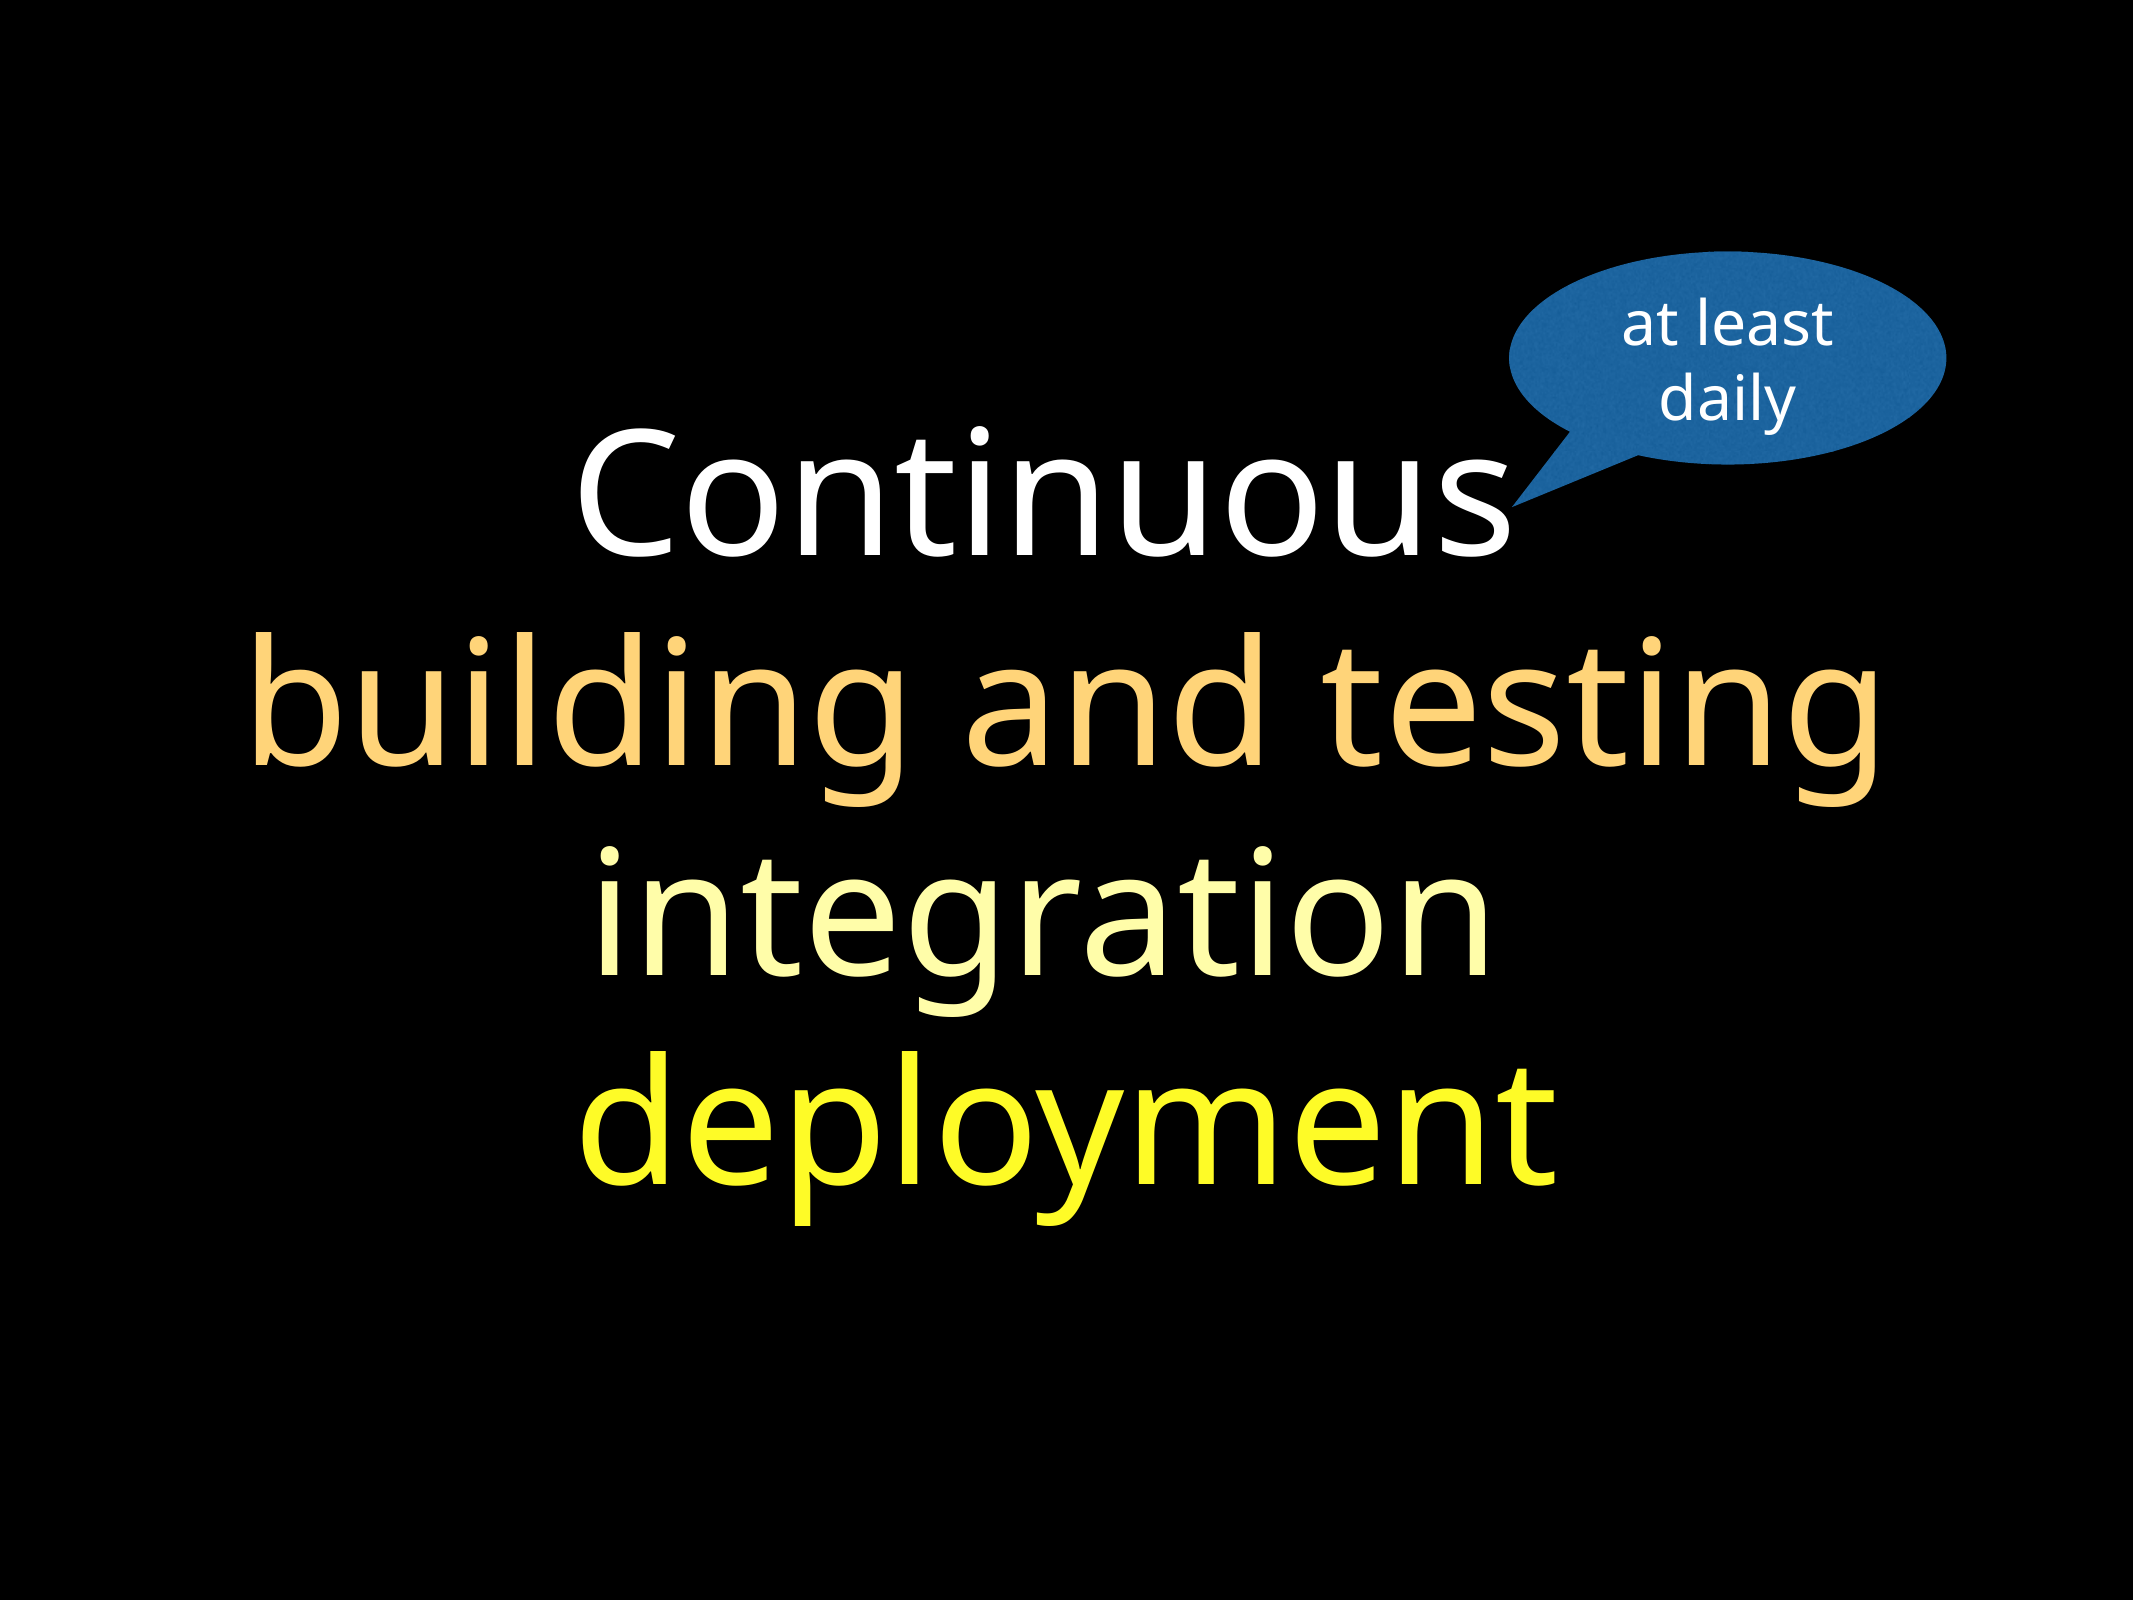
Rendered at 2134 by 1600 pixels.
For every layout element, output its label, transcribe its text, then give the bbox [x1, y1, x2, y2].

title Continuous building and testing integration deployment [207, 359, 1926, 1241]
text_box at least daily [1509, 251, 1947, 508]
